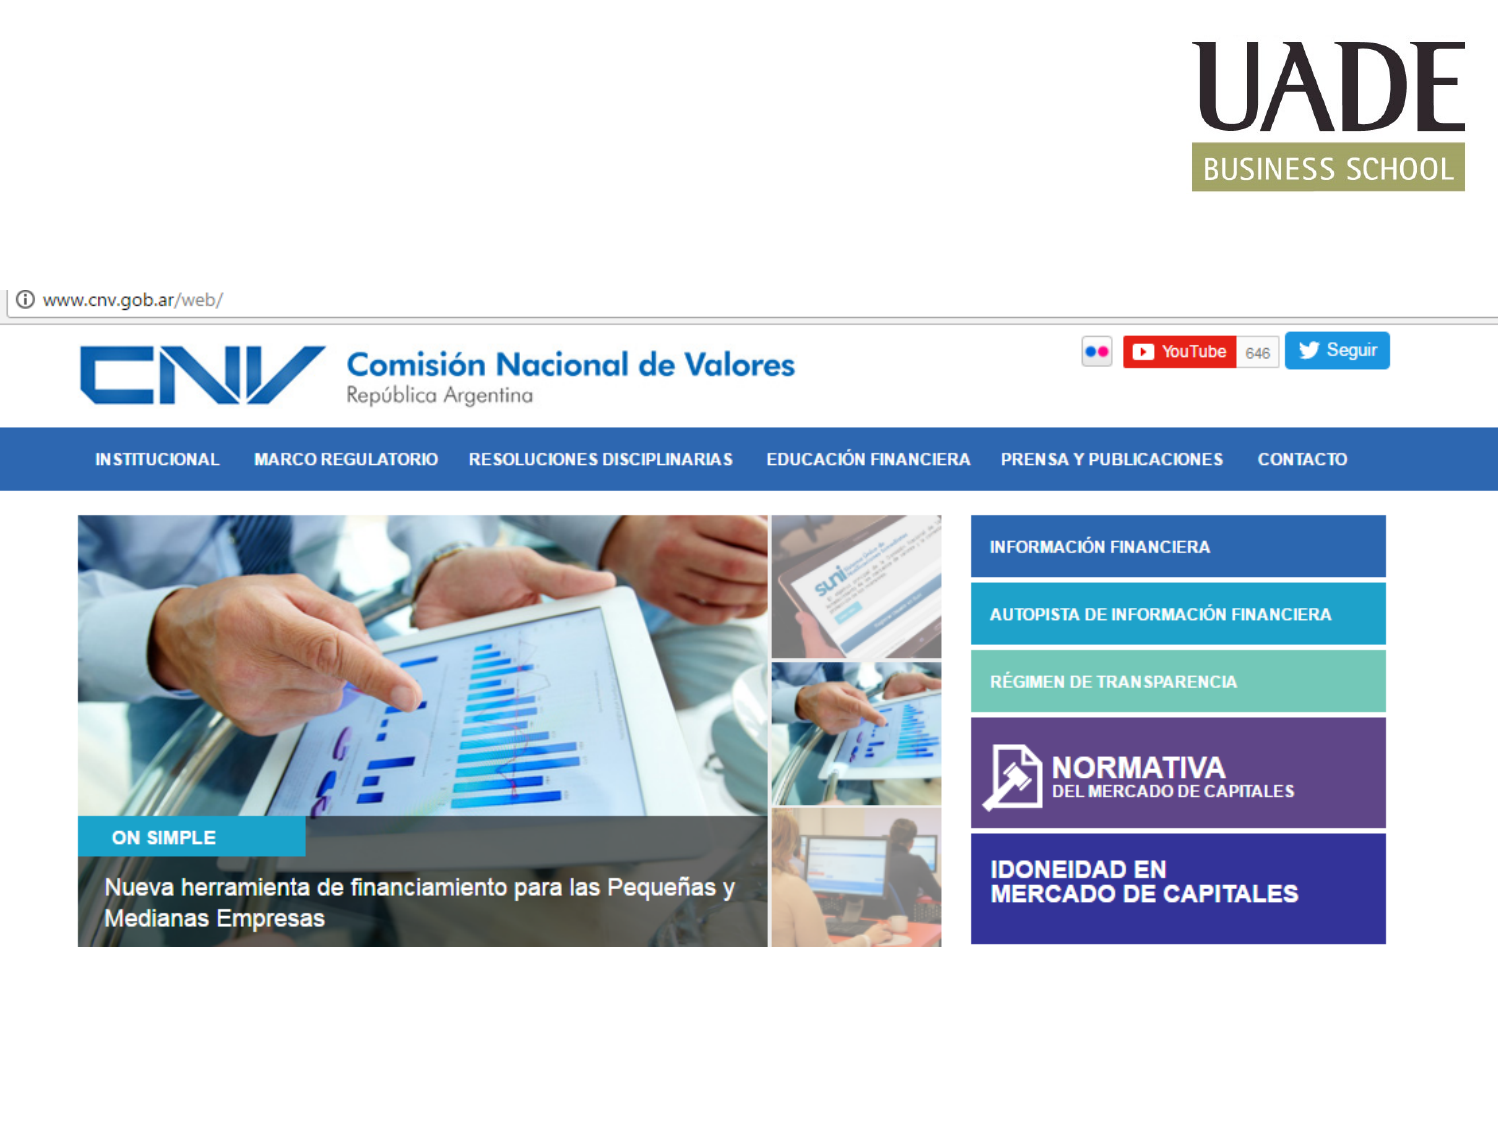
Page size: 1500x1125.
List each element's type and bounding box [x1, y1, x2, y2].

picture [1186, 34, 1470, 194]
picture [0, 290, 1499, 947]
